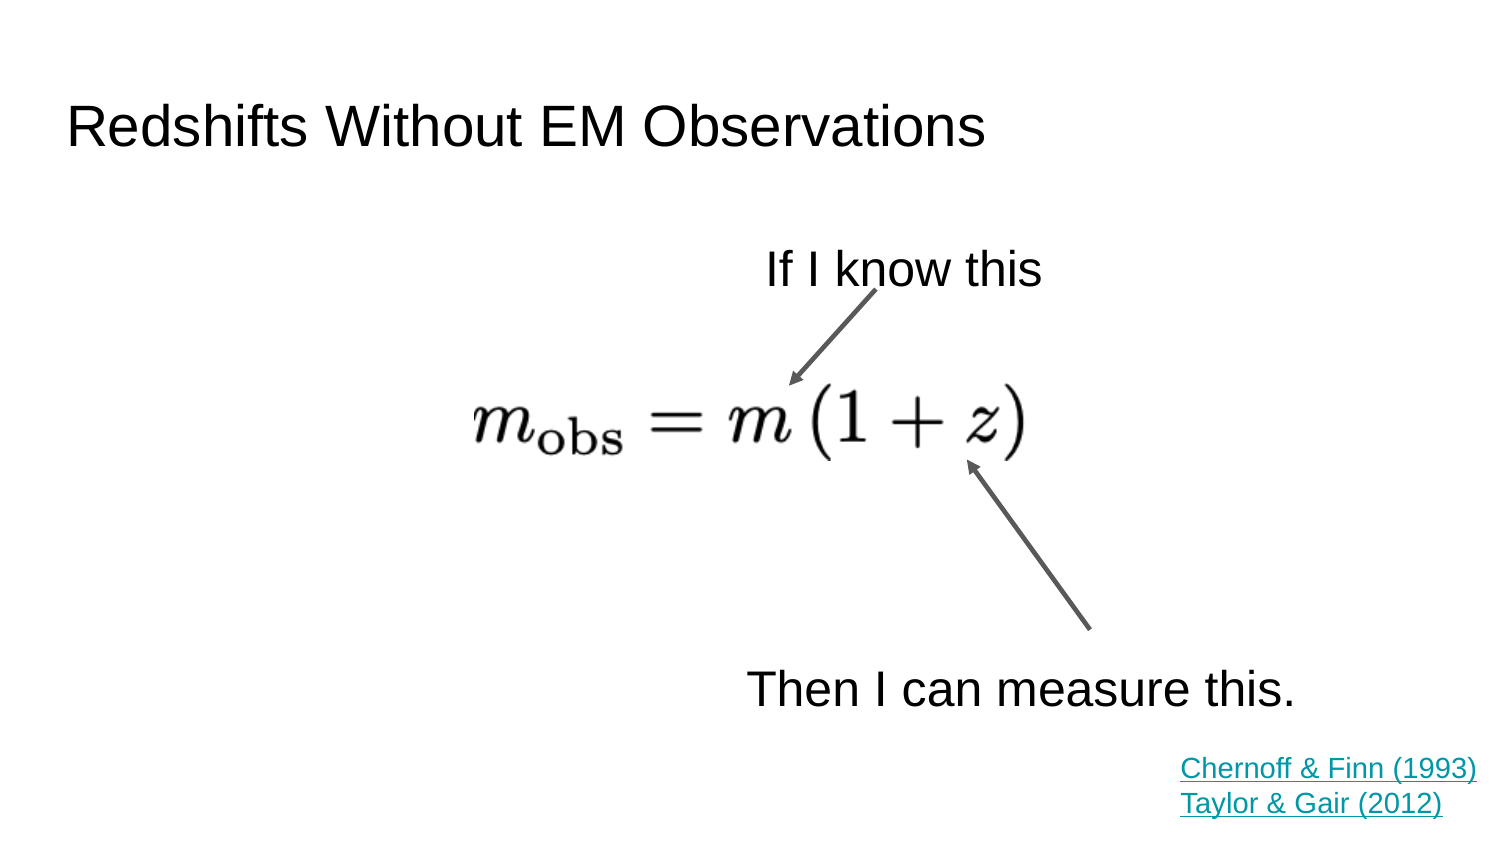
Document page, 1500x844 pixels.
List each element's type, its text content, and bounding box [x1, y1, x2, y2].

picture [474, 383, 1026, 461]
text_box Chernoff & Finn (1993) Taylor & Gair (2012) [1165, 734, 1500, 844]
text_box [966, 459, 1091, 630]
text_box If I know this [750, 221, 1500, 330]
text_box Then I can measure this. [731, 641, 1500, 765]
title Redshifts Without EM Observations [51, 72, 1449, 167]
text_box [788, 288, 877, 386]
